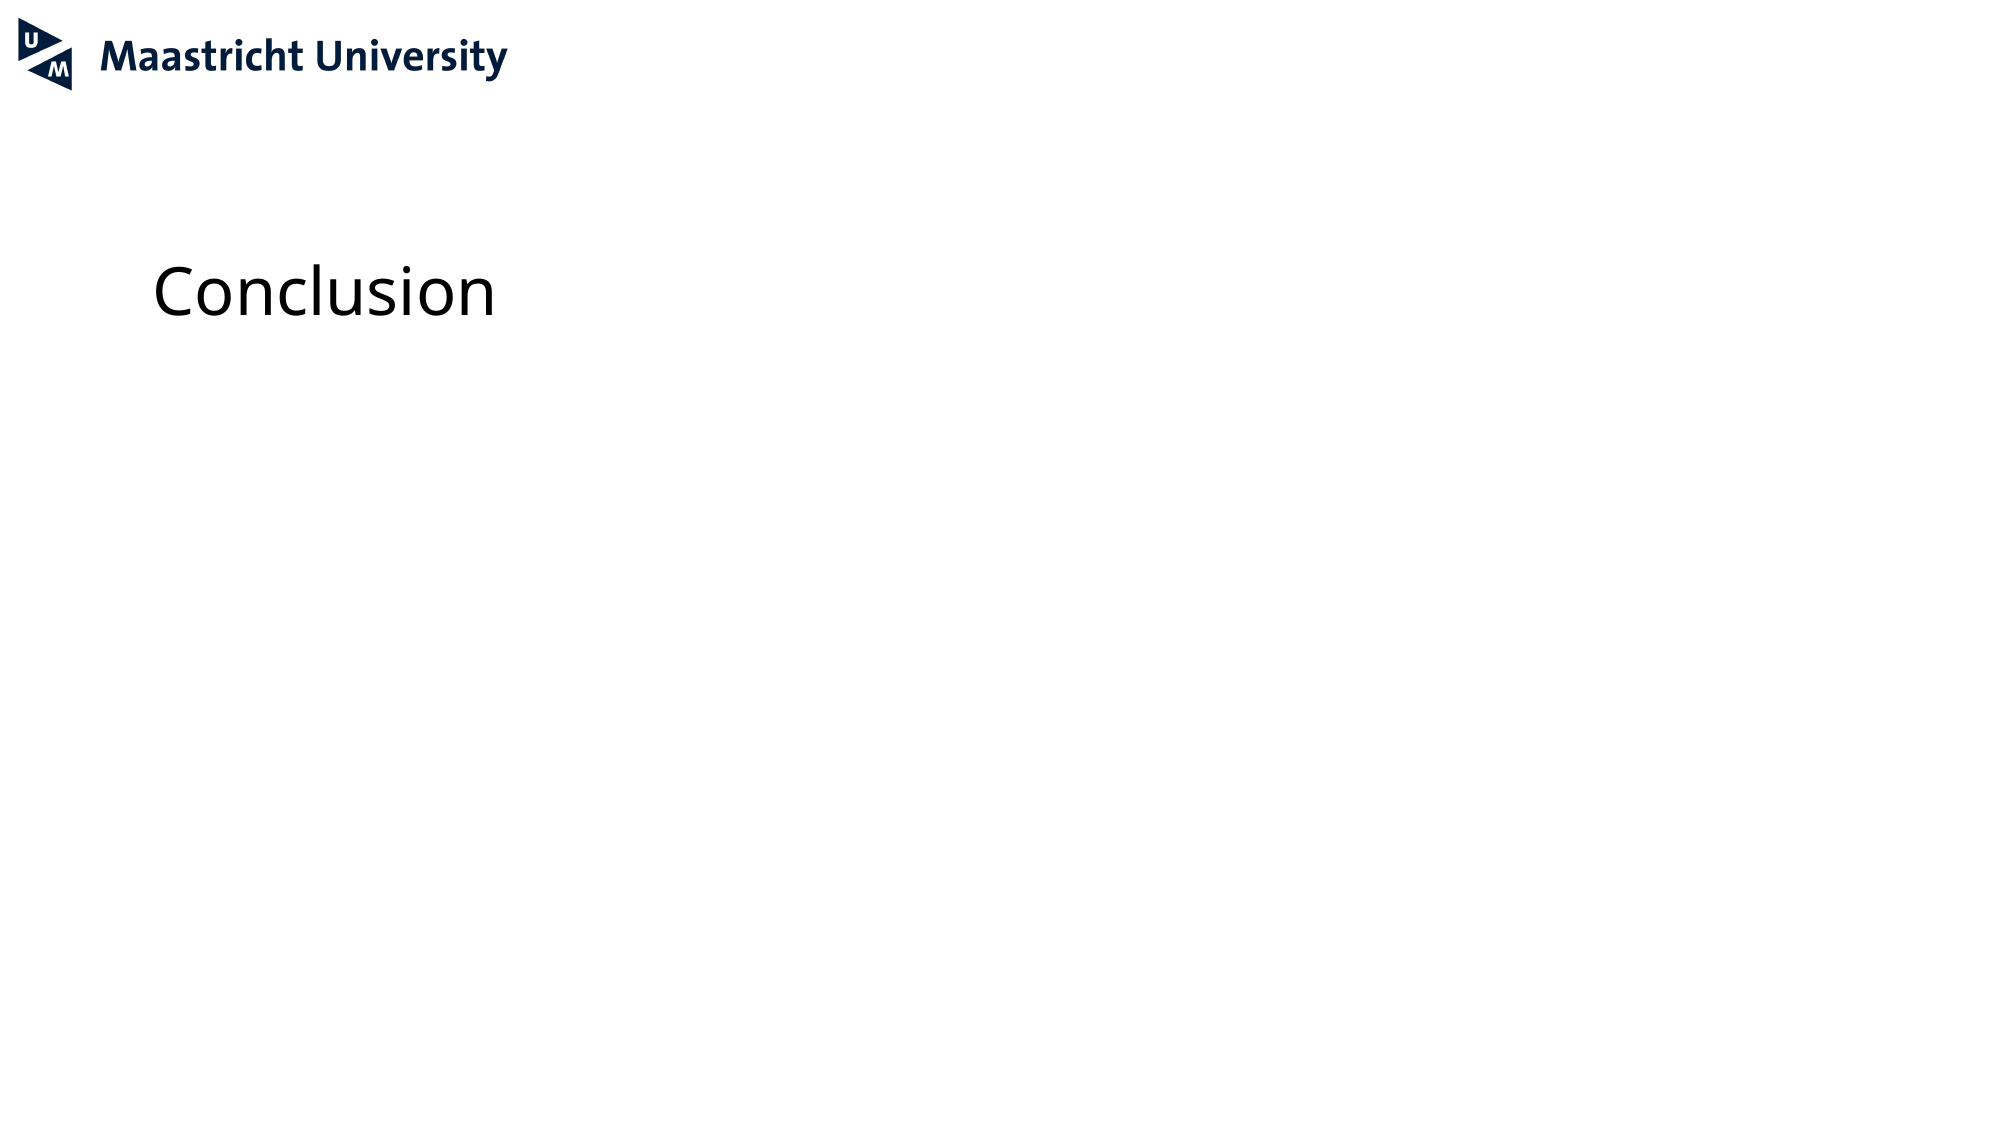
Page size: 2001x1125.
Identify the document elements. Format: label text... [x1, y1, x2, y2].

picture [0, 0, 526, 109]
title Conclusion [137, 75, 783, 338]
